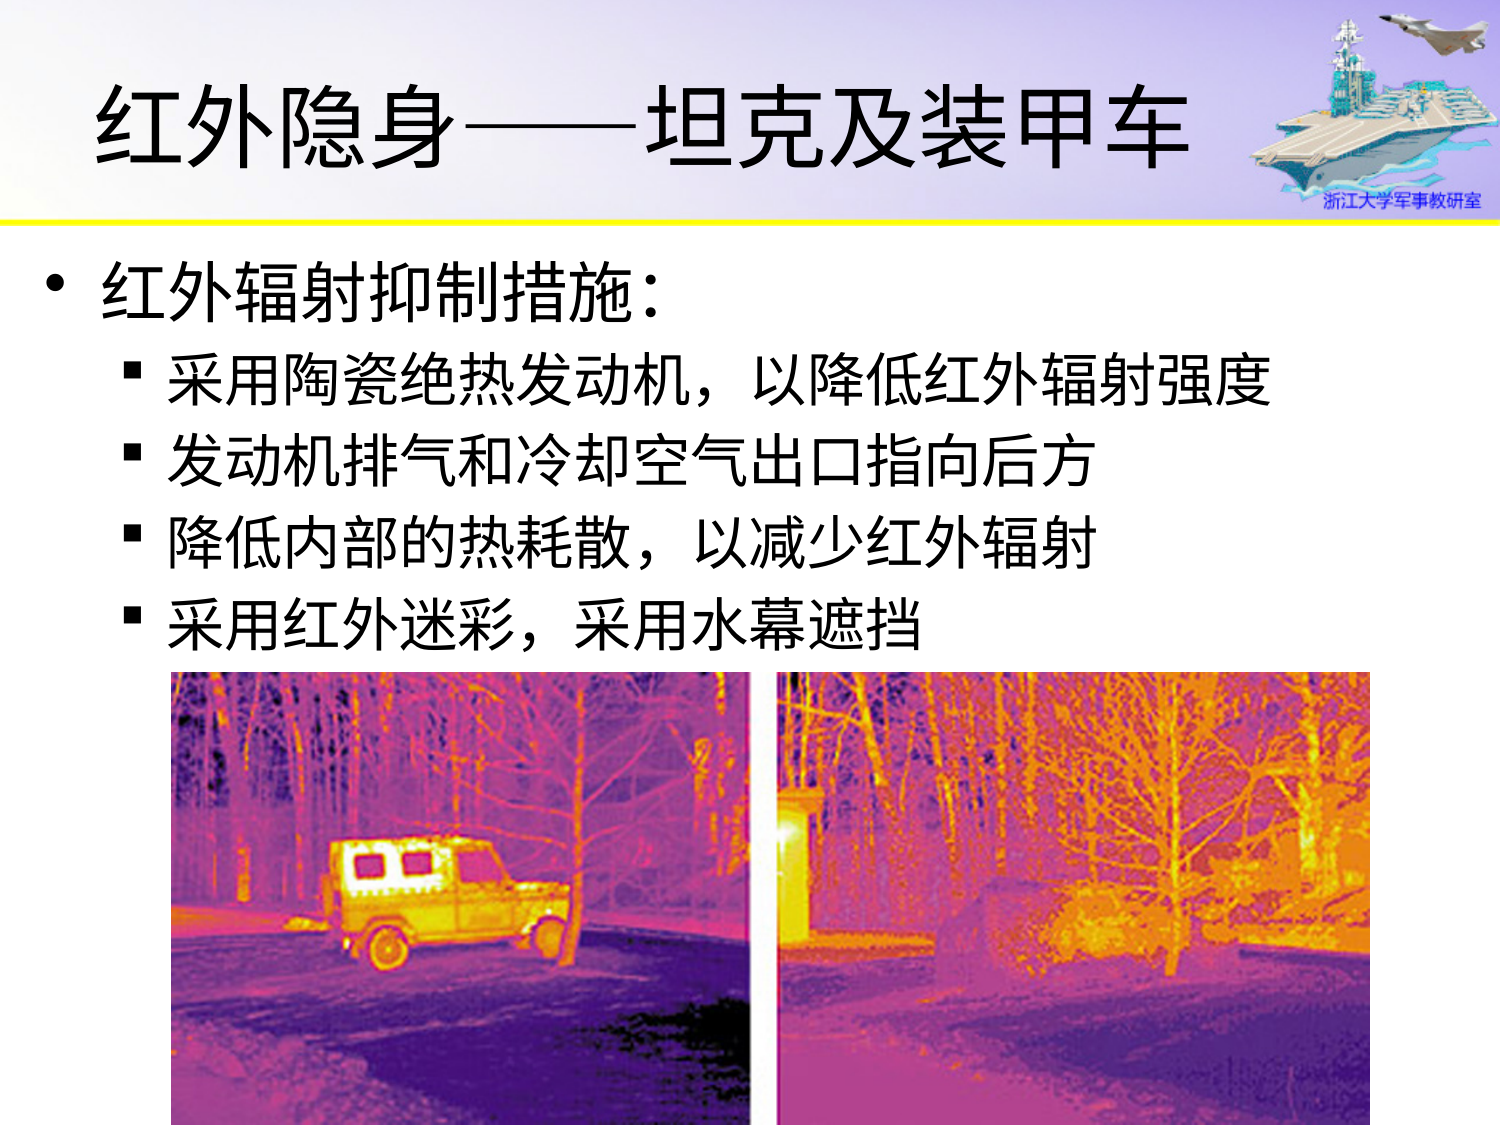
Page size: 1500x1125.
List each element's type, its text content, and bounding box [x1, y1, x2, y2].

list 红外辐射抑制措施： 采用陶瓷绝热发动机，以降低红外辐射强度 发动机排气和冷却空气出口指向后方 降低内部的热耗散，以减少红外辐射 采用红外迷彩，采用水幕遮挡 [29, 243, 1460, 1036]
title 红外隐身——坦克及装甲车 [29, 30, 1259, 219]
picture [170, 672, 1371, 1125]
picture [0, 0, 1500, 226]
